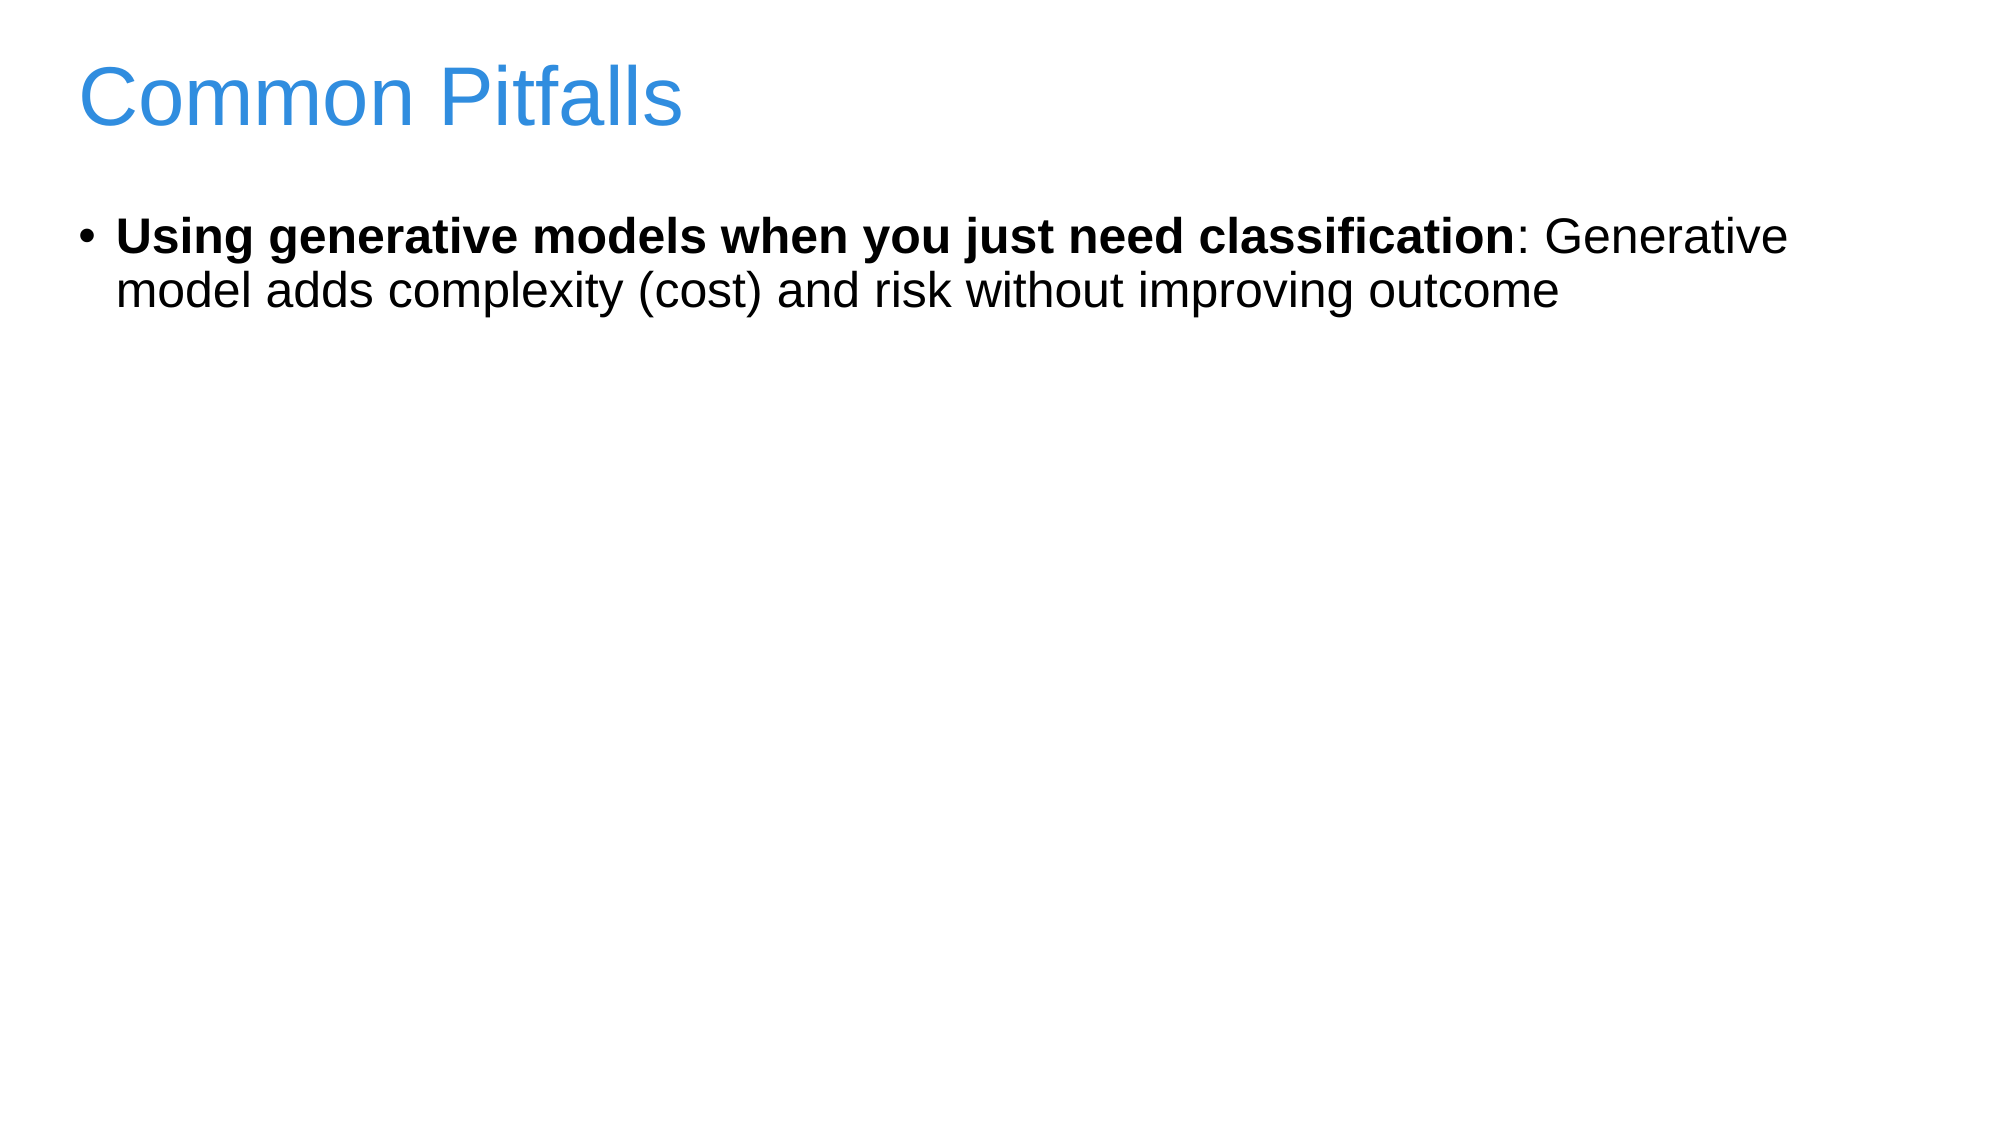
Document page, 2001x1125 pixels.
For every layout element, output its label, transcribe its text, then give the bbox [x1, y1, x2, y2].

list Using generative models when you just need classification: Generative model adds complexity (cost) and risk without improving outcome [63, 203, 1939, 1014]
title Common Pitfalls [63, 22, 1939, 174]
